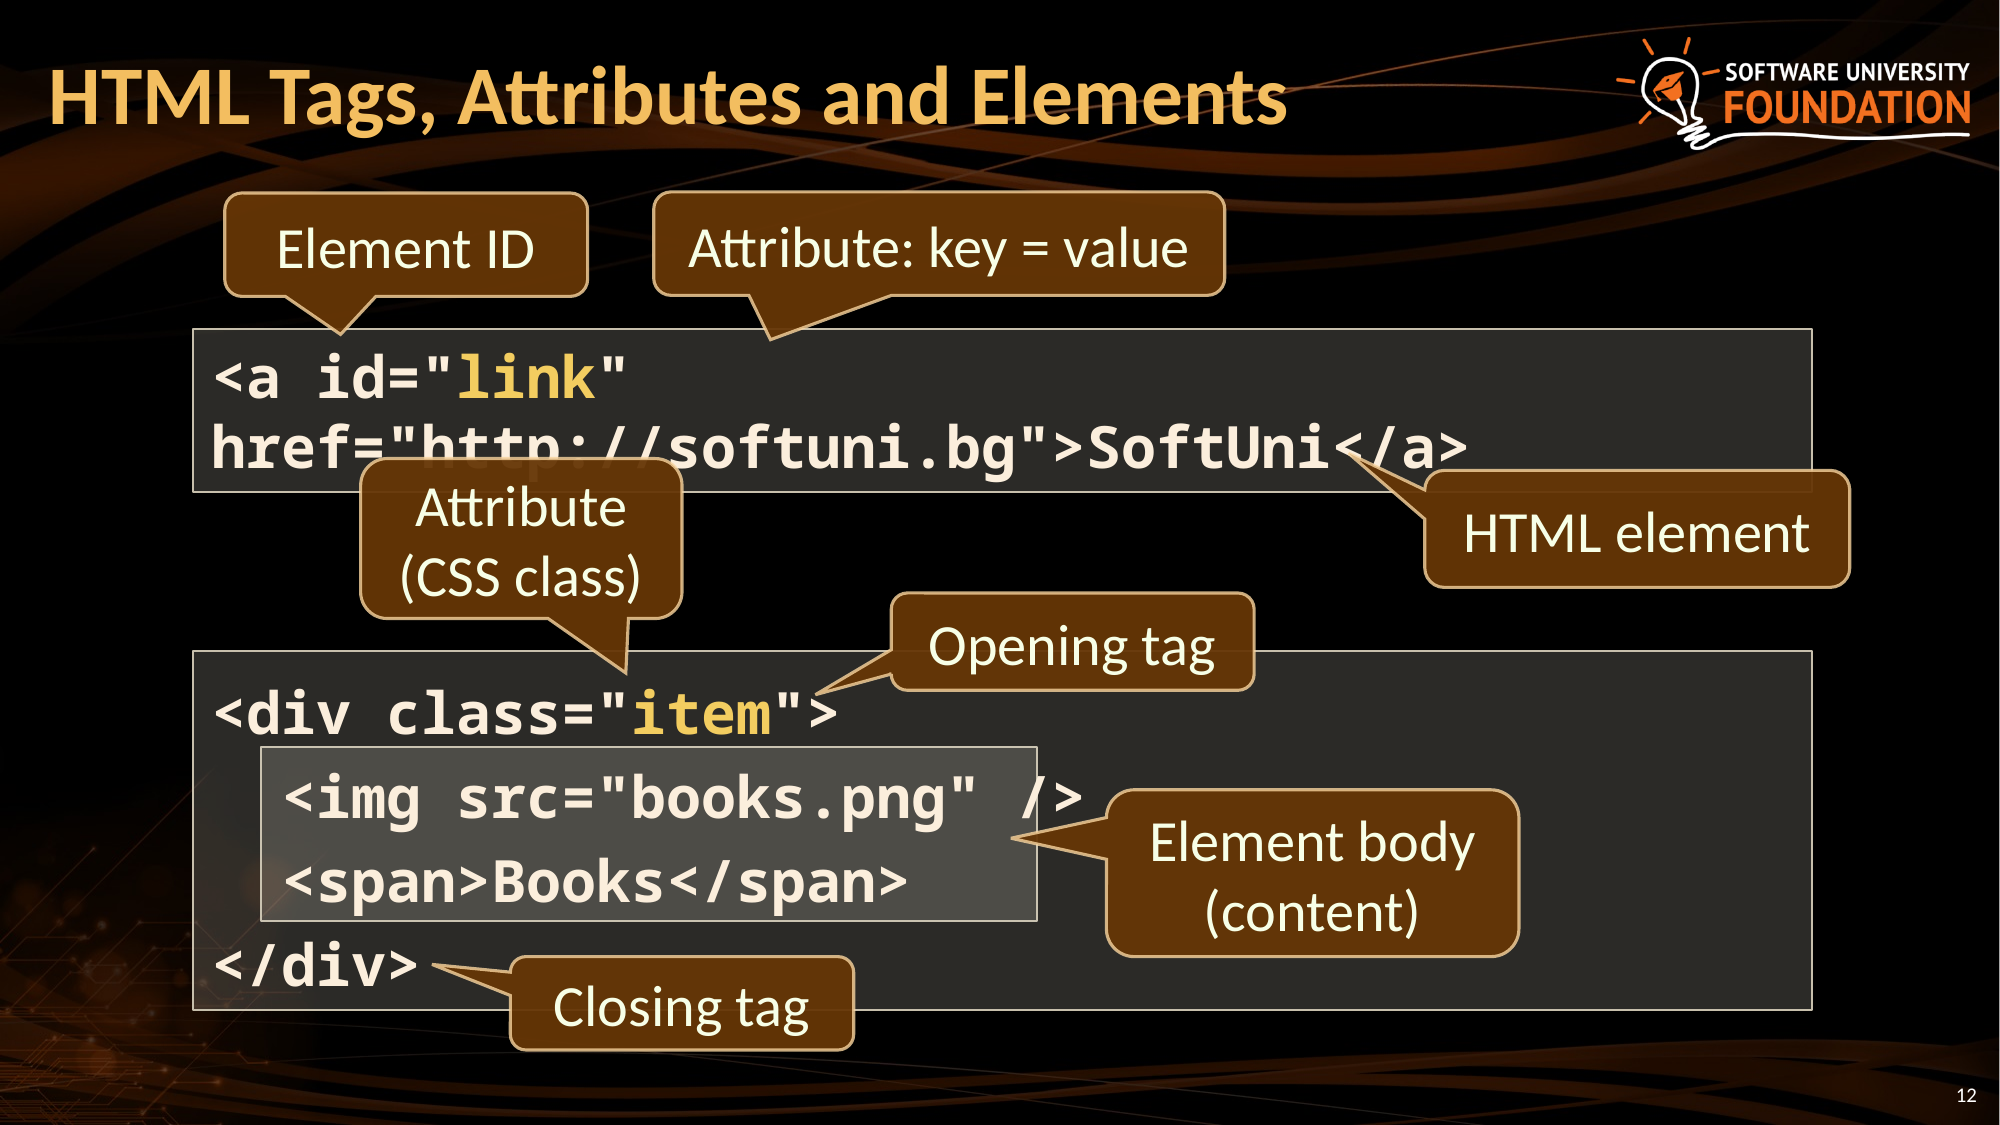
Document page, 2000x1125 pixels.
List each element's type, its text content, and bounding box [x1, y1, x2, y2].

text_box Attribute (CSS class) [359, 457, 684, 675]
text_box HTML element [1347, 452, 1851, 589]
slide_number 12 [1882, 1074, 1983, 1113]
text_box <a id="link" href="http://softuni.bg">SoftUni</a> [193, 328, 1813, 493]
text_box Attribute: key = value [652, 190, 1226, 341]
text_box Closing tag [431, 955, 855, 1052]
text_box <div class="item"> <img src="books.png" /> <span>Books</span> </div> [193, 650, 1813, 1011]
text_box Opening tag [814, 591, 1256, 696]
text_box Element body (content) [1010, 788, 1520, 958]
text_box Element ID [223, 191, 589, 336]
picture [0, 0, 2000, 1125]
title HTML Tags, Attributes and Elements [30, 6, 1602, 189]
